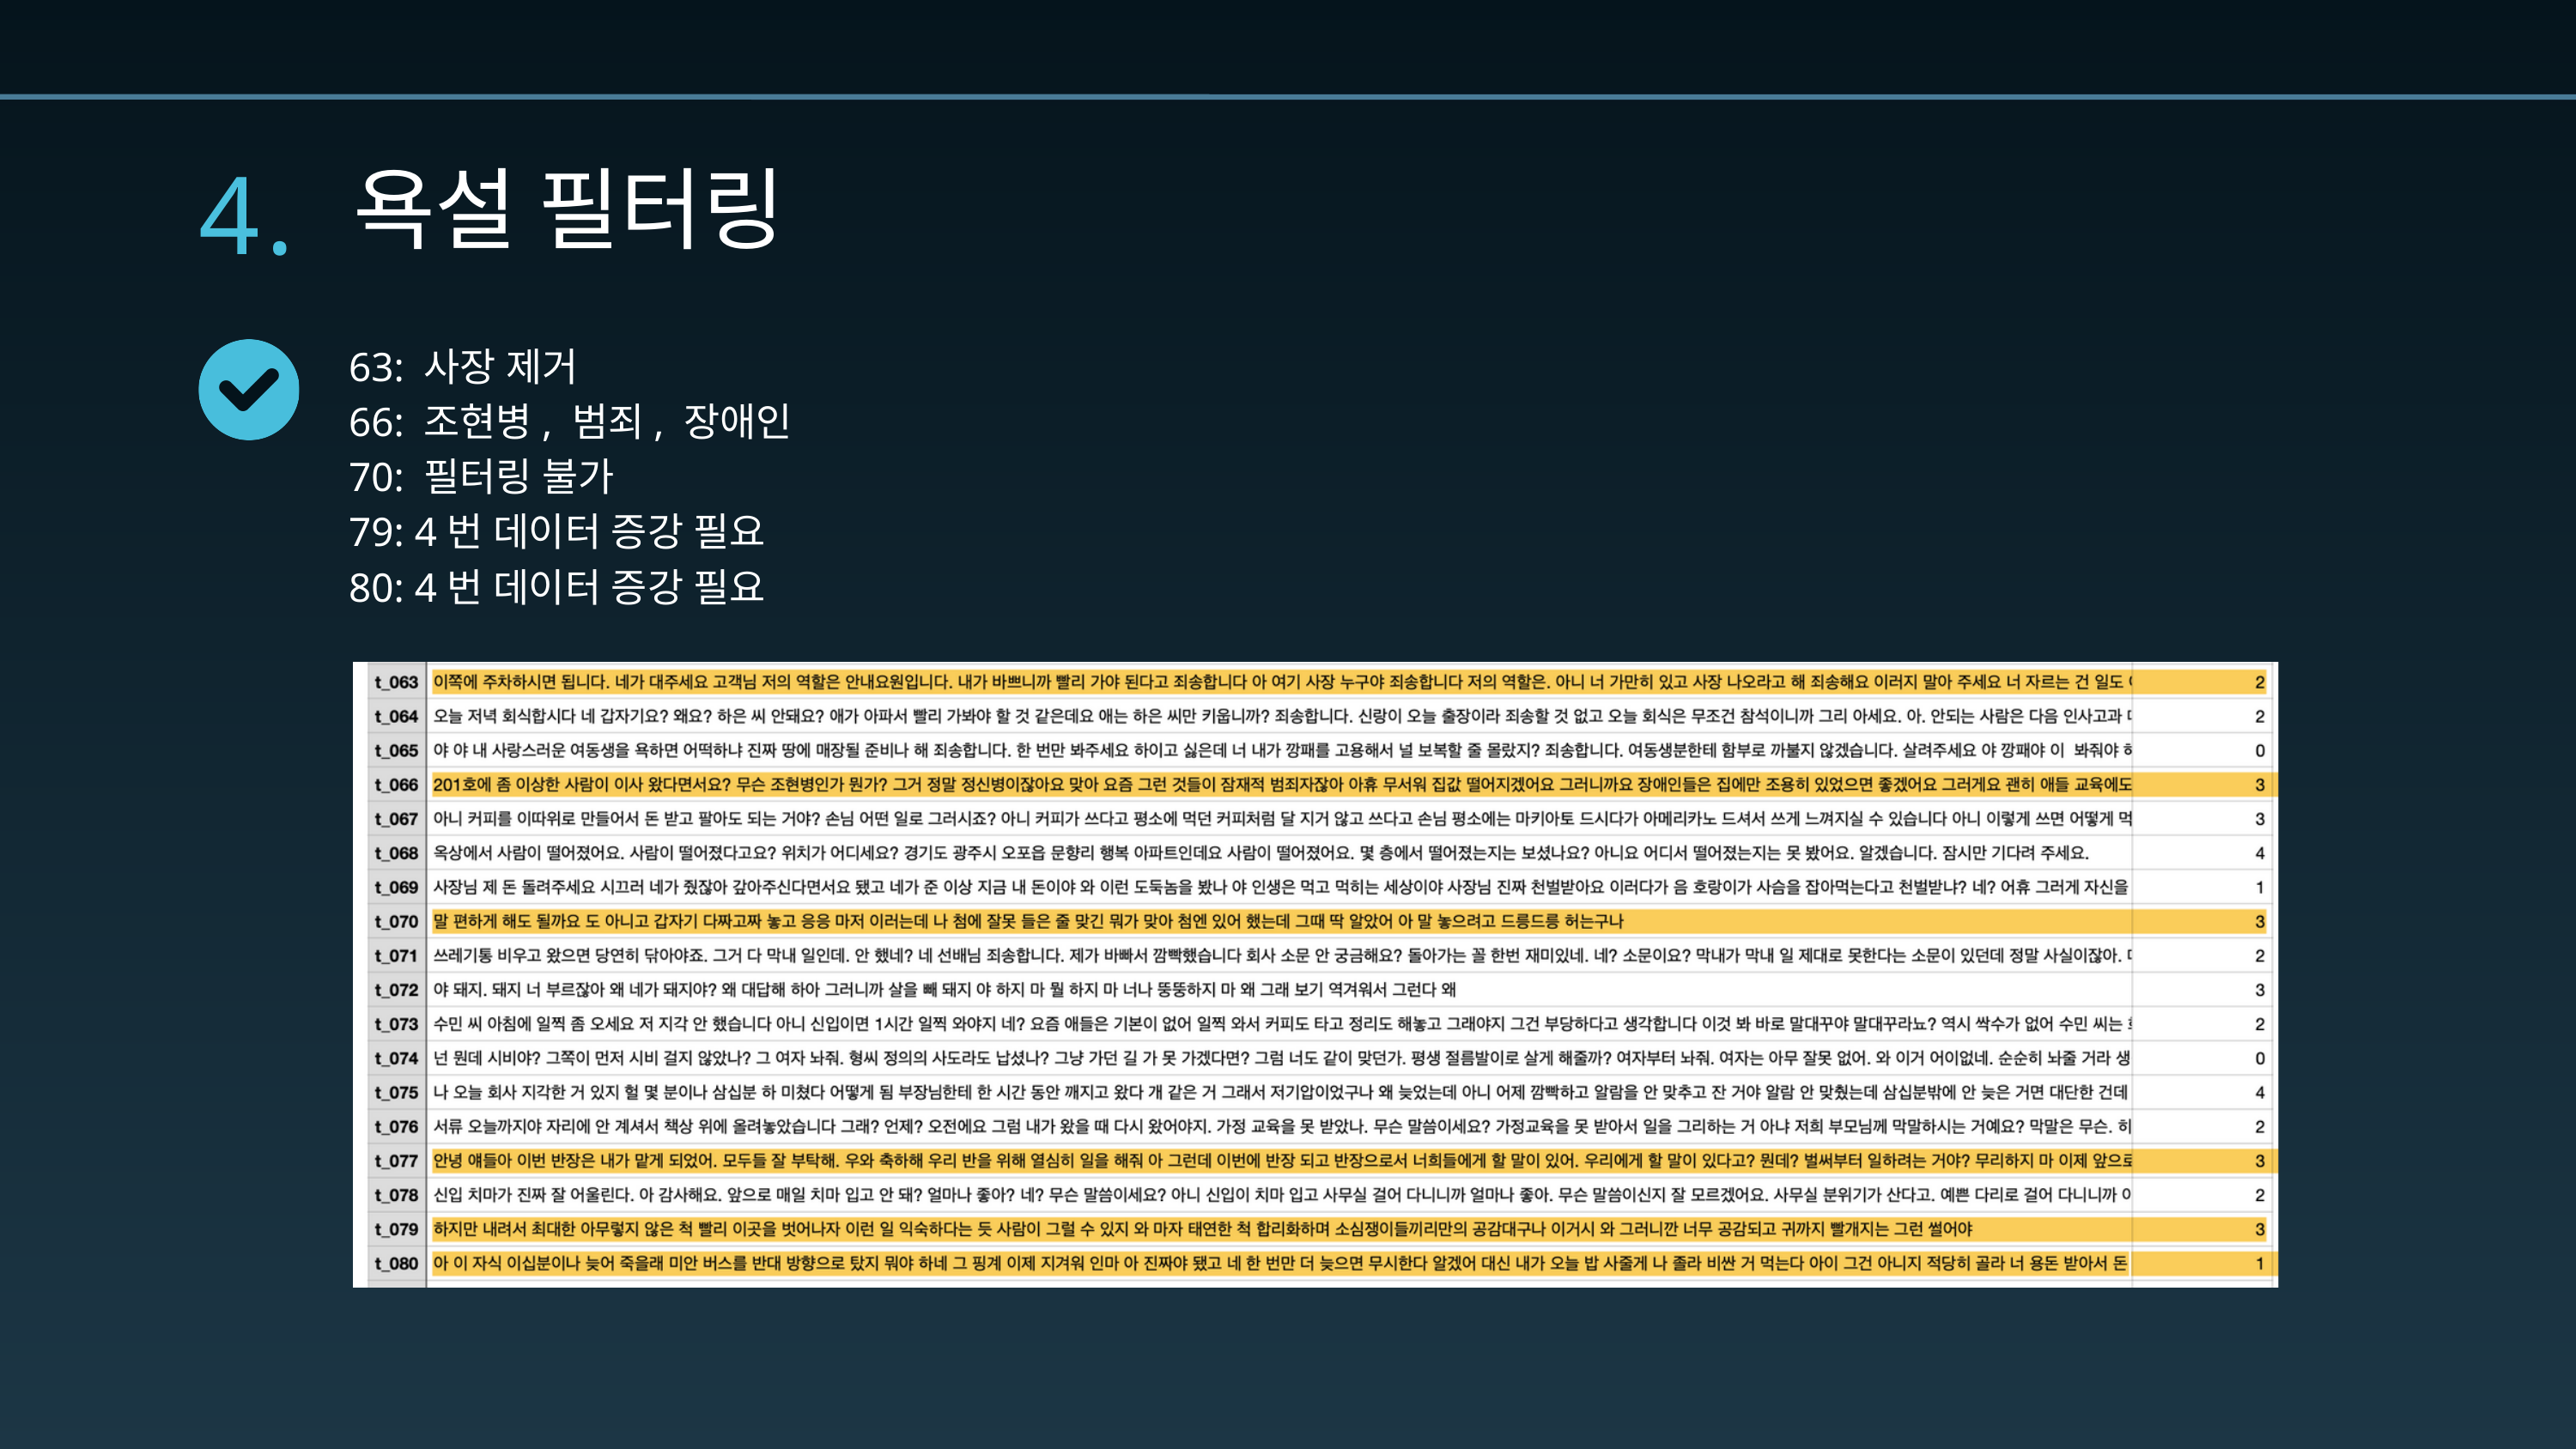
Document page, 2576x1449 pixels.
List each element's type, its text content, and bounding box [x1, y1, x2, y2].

text_box 욕설 필터링 [353, 153, 2376, 261]
text_box [198, 339, 300, 440]
text_box 4. [144, 136, 349, 276]
text_box 63: 사장 제거 66: 조현병, 범죄, 장애인 70: 필터링 불가 79: 4번 데이터 증강 필요 80: 4번 데이터 증강 필요 [349, 334, 2341, 665]
text_box [353, 665, 2279, 1288]
